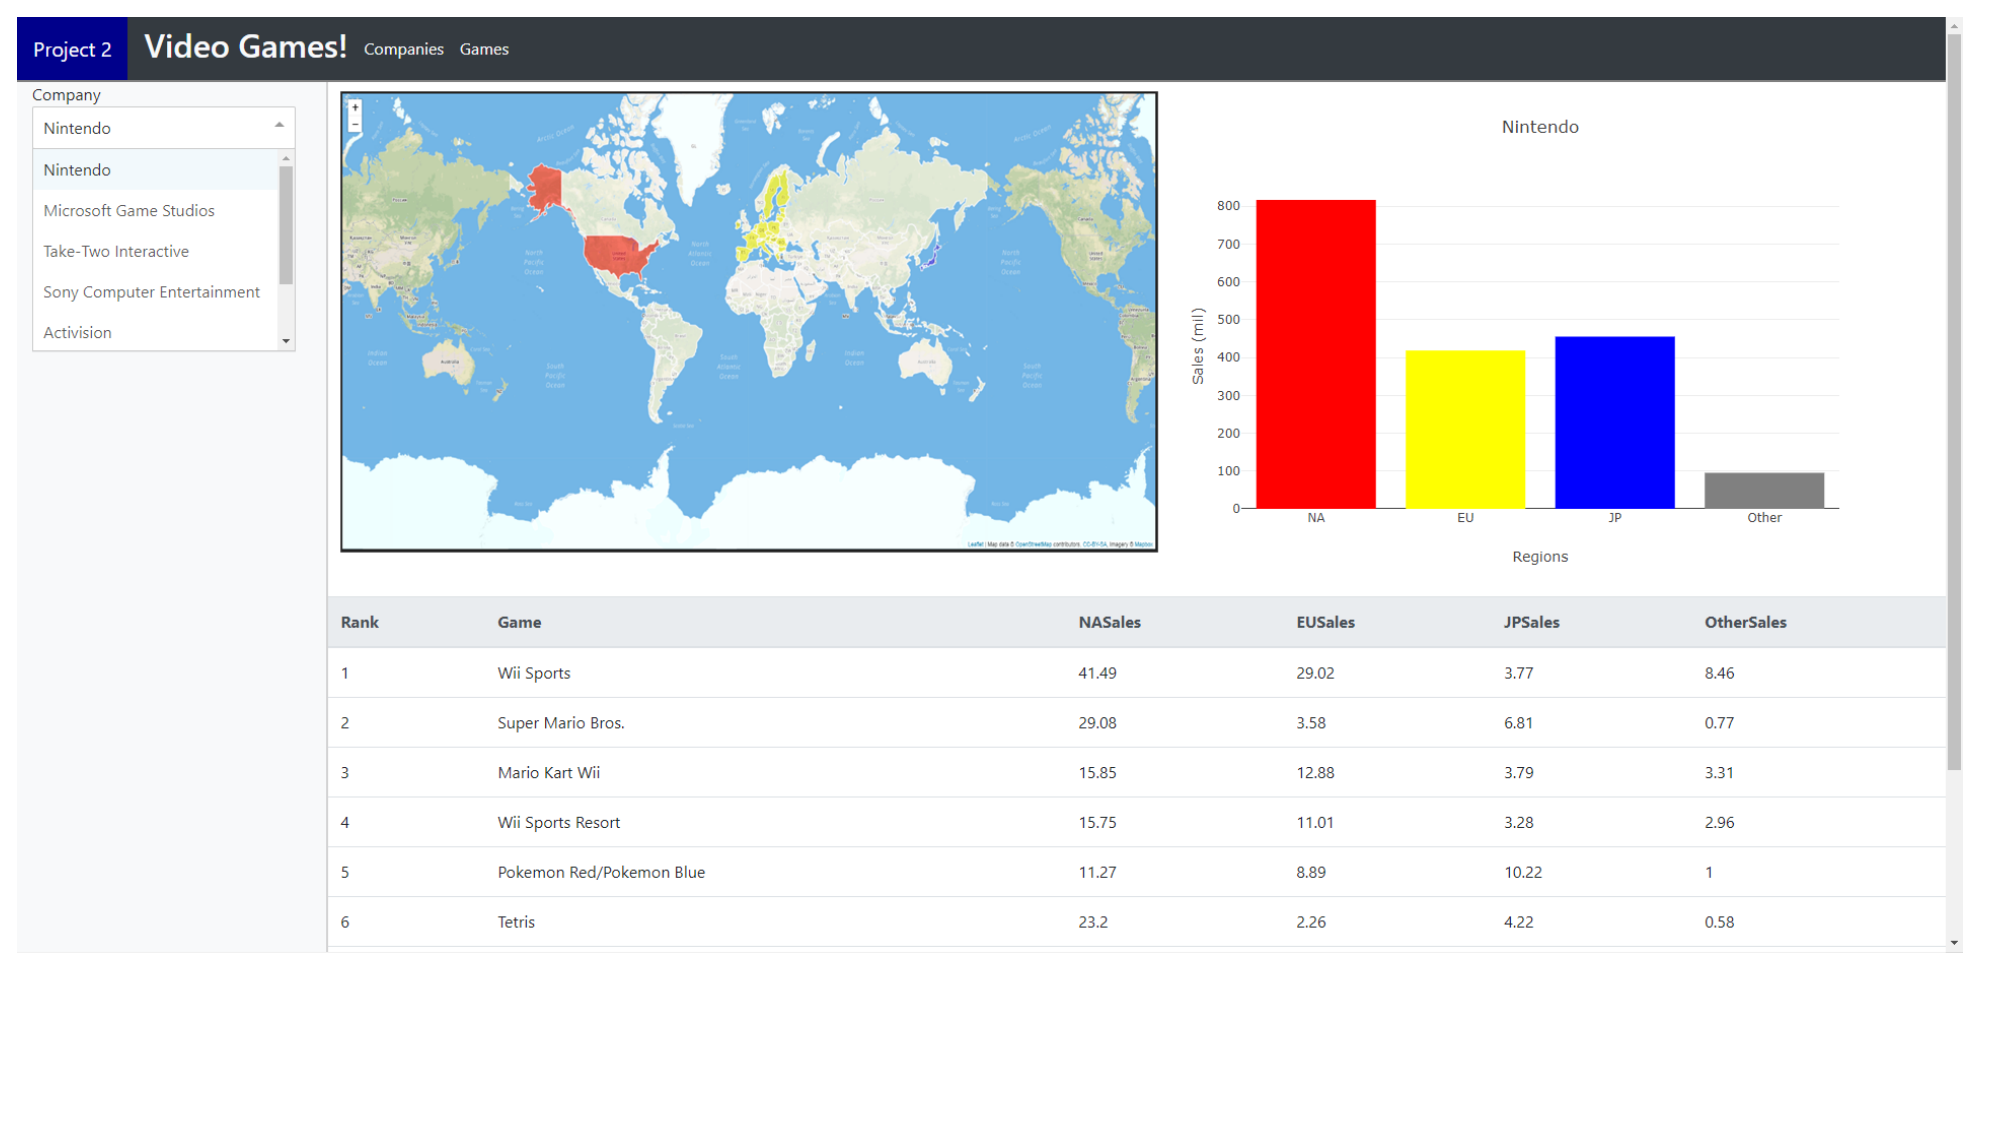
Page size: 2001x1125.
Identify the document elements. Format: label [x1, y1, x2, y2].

picture [16, 17, 1963, 953]
